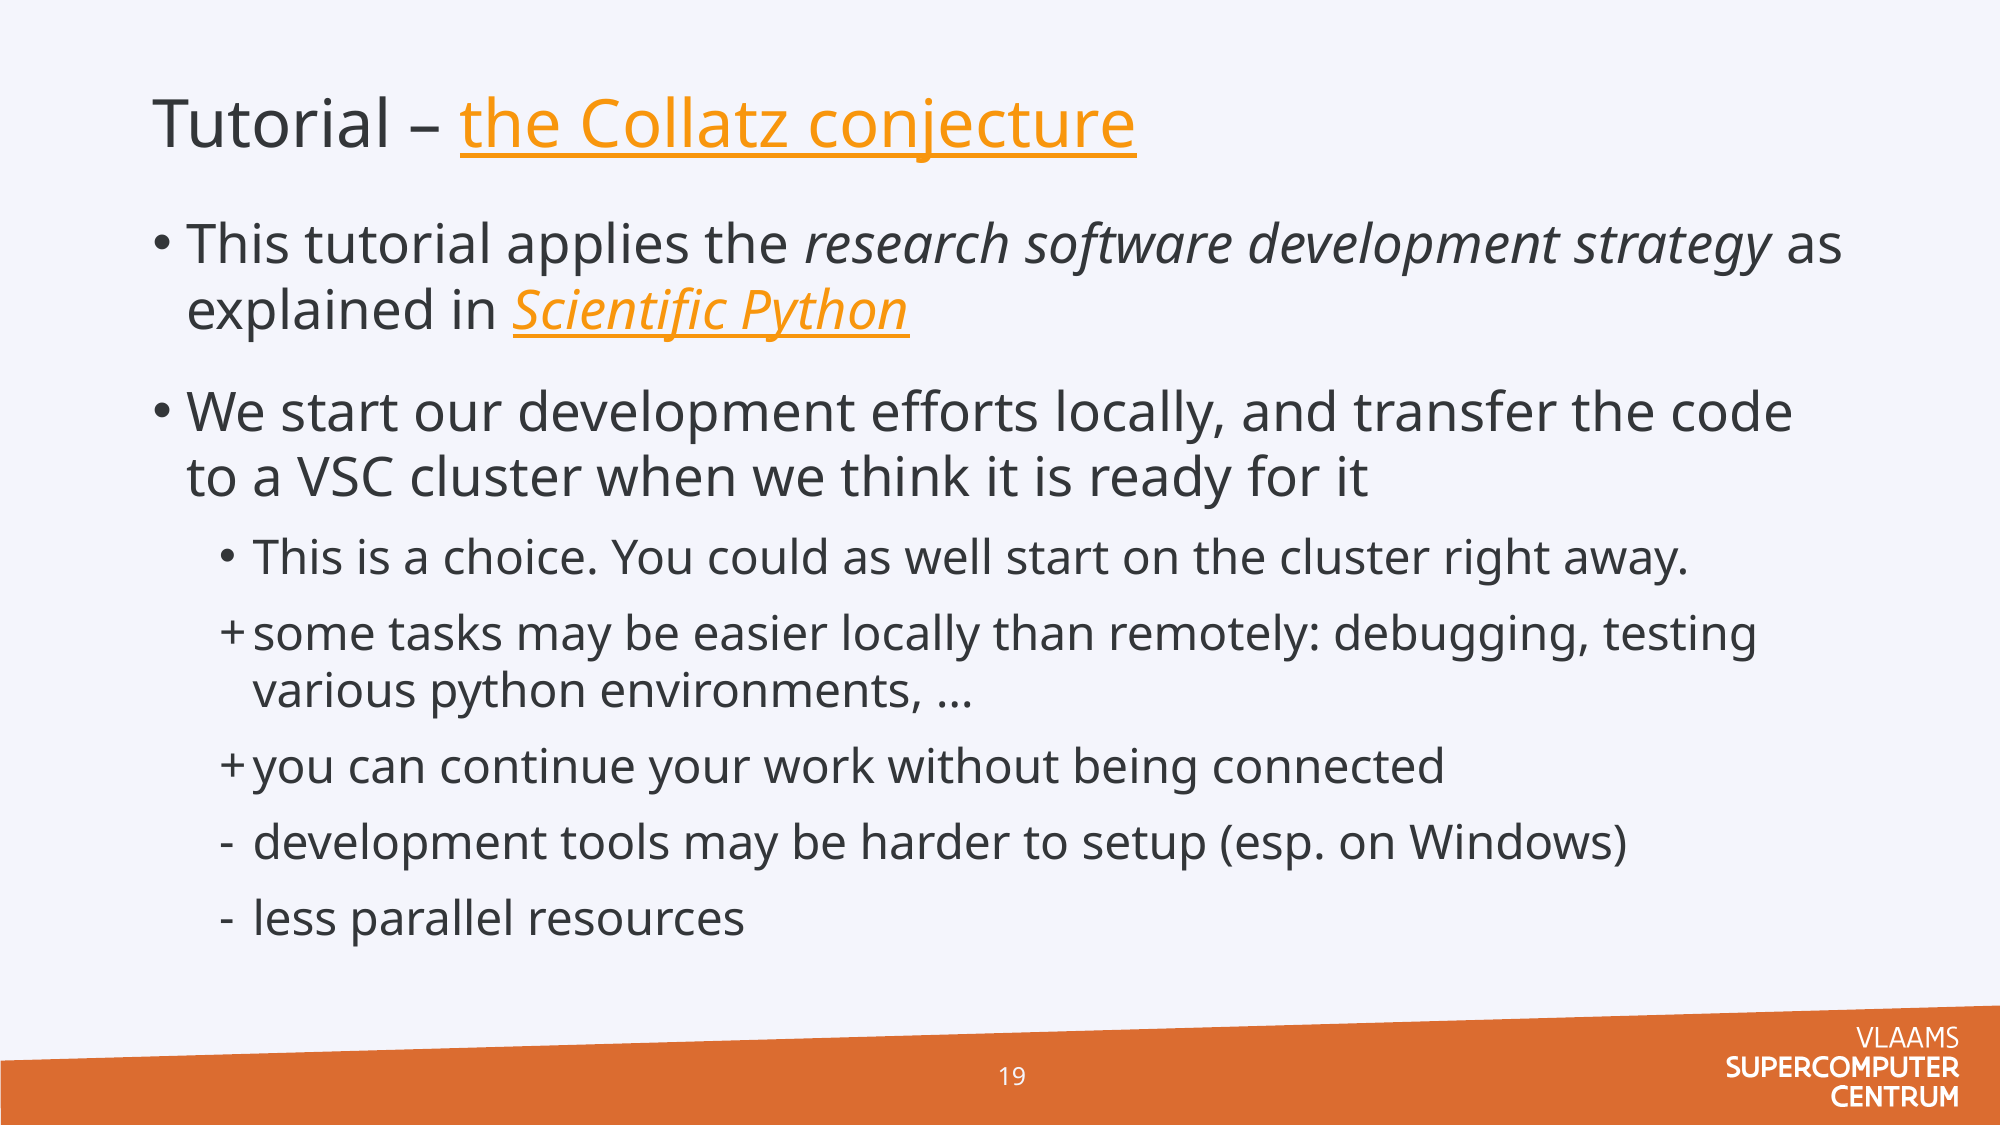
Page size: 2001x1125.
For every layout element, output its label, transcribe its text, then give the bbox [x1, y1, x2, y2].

slide_number 19 [958, 1047, 1042, 1108]
title Tutorial – the Collatz conjecture [137, 75, 1863, 178]
picture [1725, 1021, 1960, 1117]
list This tutorial applies the research software development strategy as explained in Scientific Python We start our development efforts locally, and transfer the code to a VSC cluster when we think it is ready for it This is a choice. You could as well start on the cluster right away. some tasks may be easier locally than remotely: debugging, testing various python environments, … you can continue your work without being connected development tools may be harder to setup (esp. on Windows) less parallel resources [137, 201, 1863, 962]
